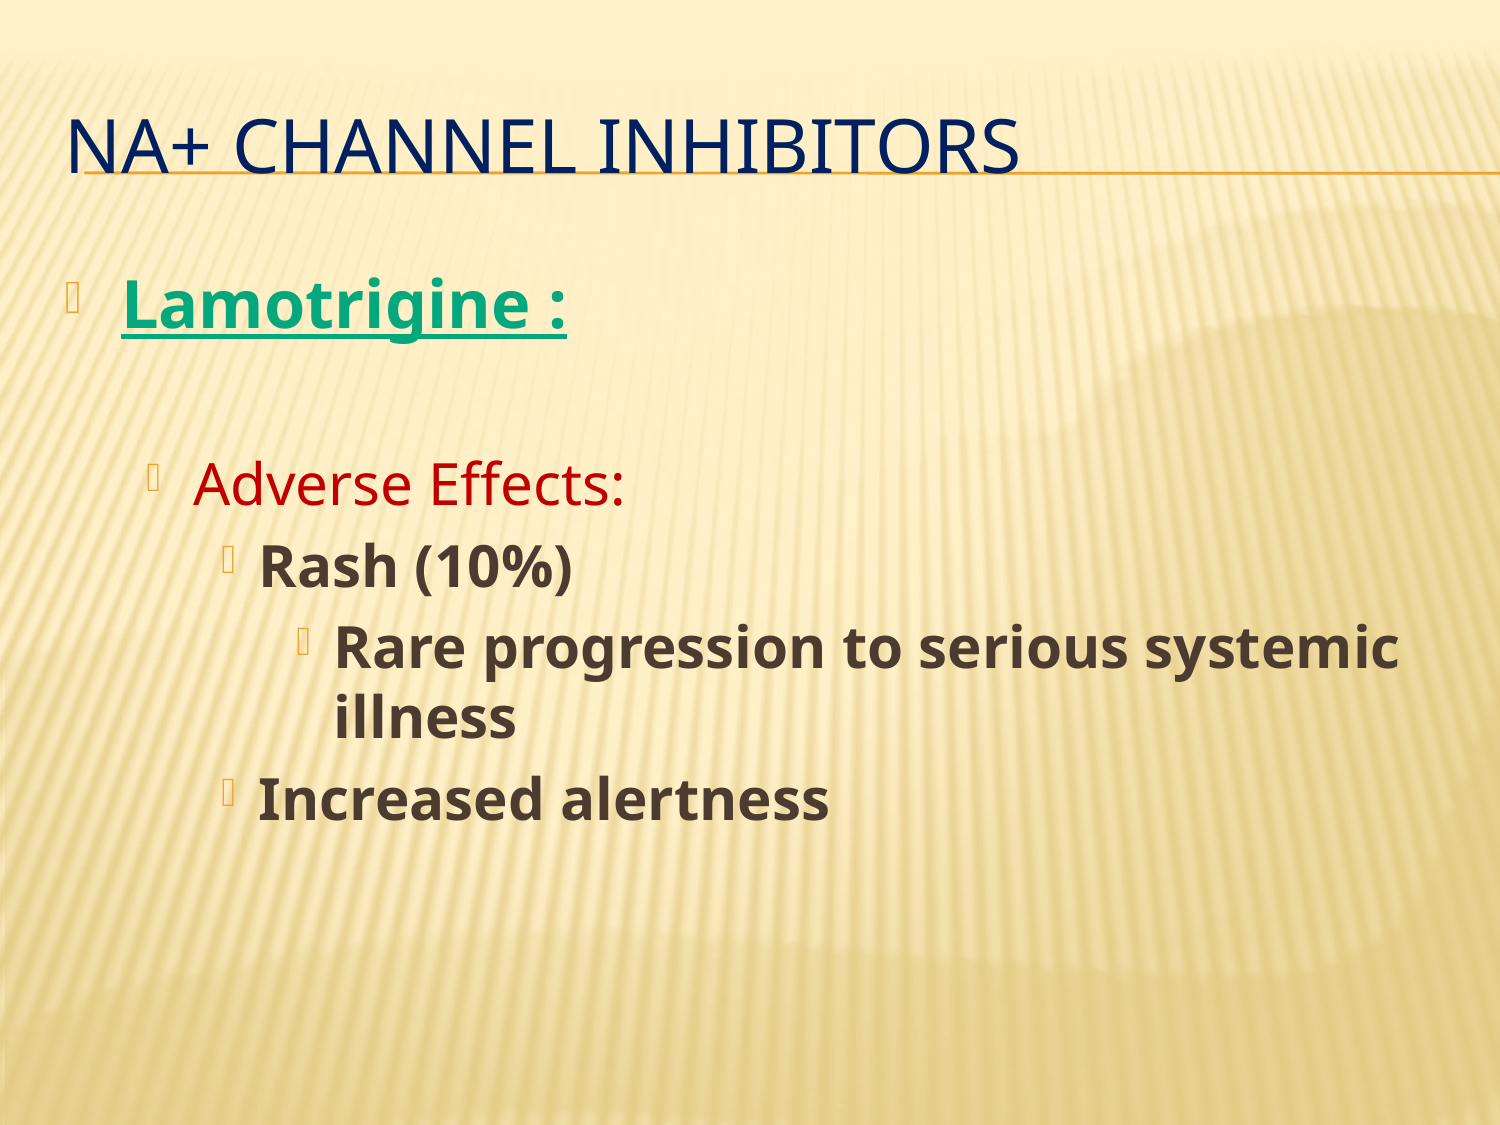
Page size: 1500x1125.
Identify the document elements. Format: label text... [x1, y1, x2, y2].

list Lamotrigine : Adverse Effects: Rash (10%) Rare progression to serious systemic illness Increased alertness [50, 254, 1475, 998]
title Na+ Channel Inhibitors [50, 75, 1475, 213]
